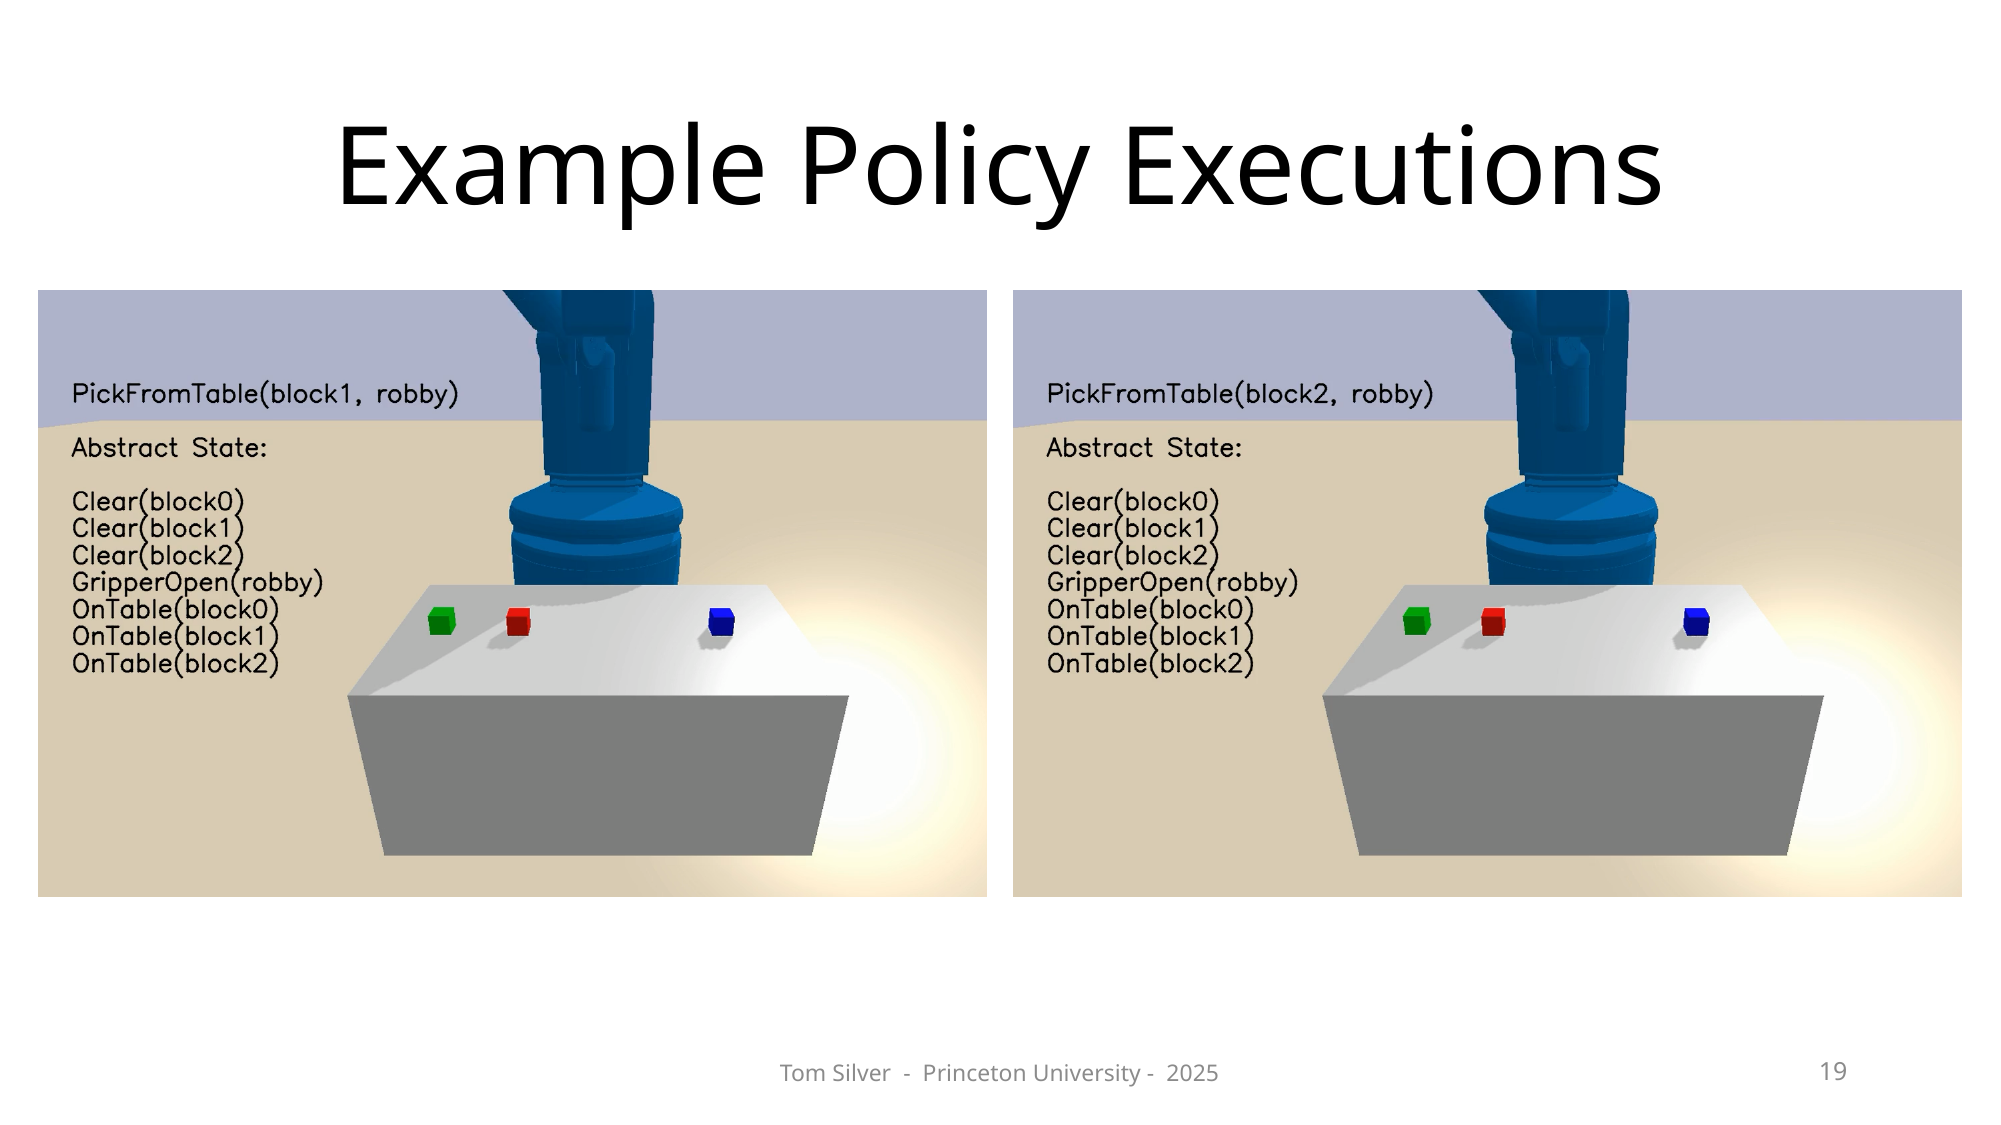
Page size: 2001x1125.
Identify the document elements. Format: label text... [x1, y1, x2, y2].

footer Tom Silver - Princeton University - 2025 [605, 1042, 1395, 1103]
title Example Policy Executions [196, 53, 1804, 236]
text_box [37, 289, 988, 898]
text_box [1012, 289, 1963, 898]
slide_number 19 [1412, 1042, 1863, 1103]
